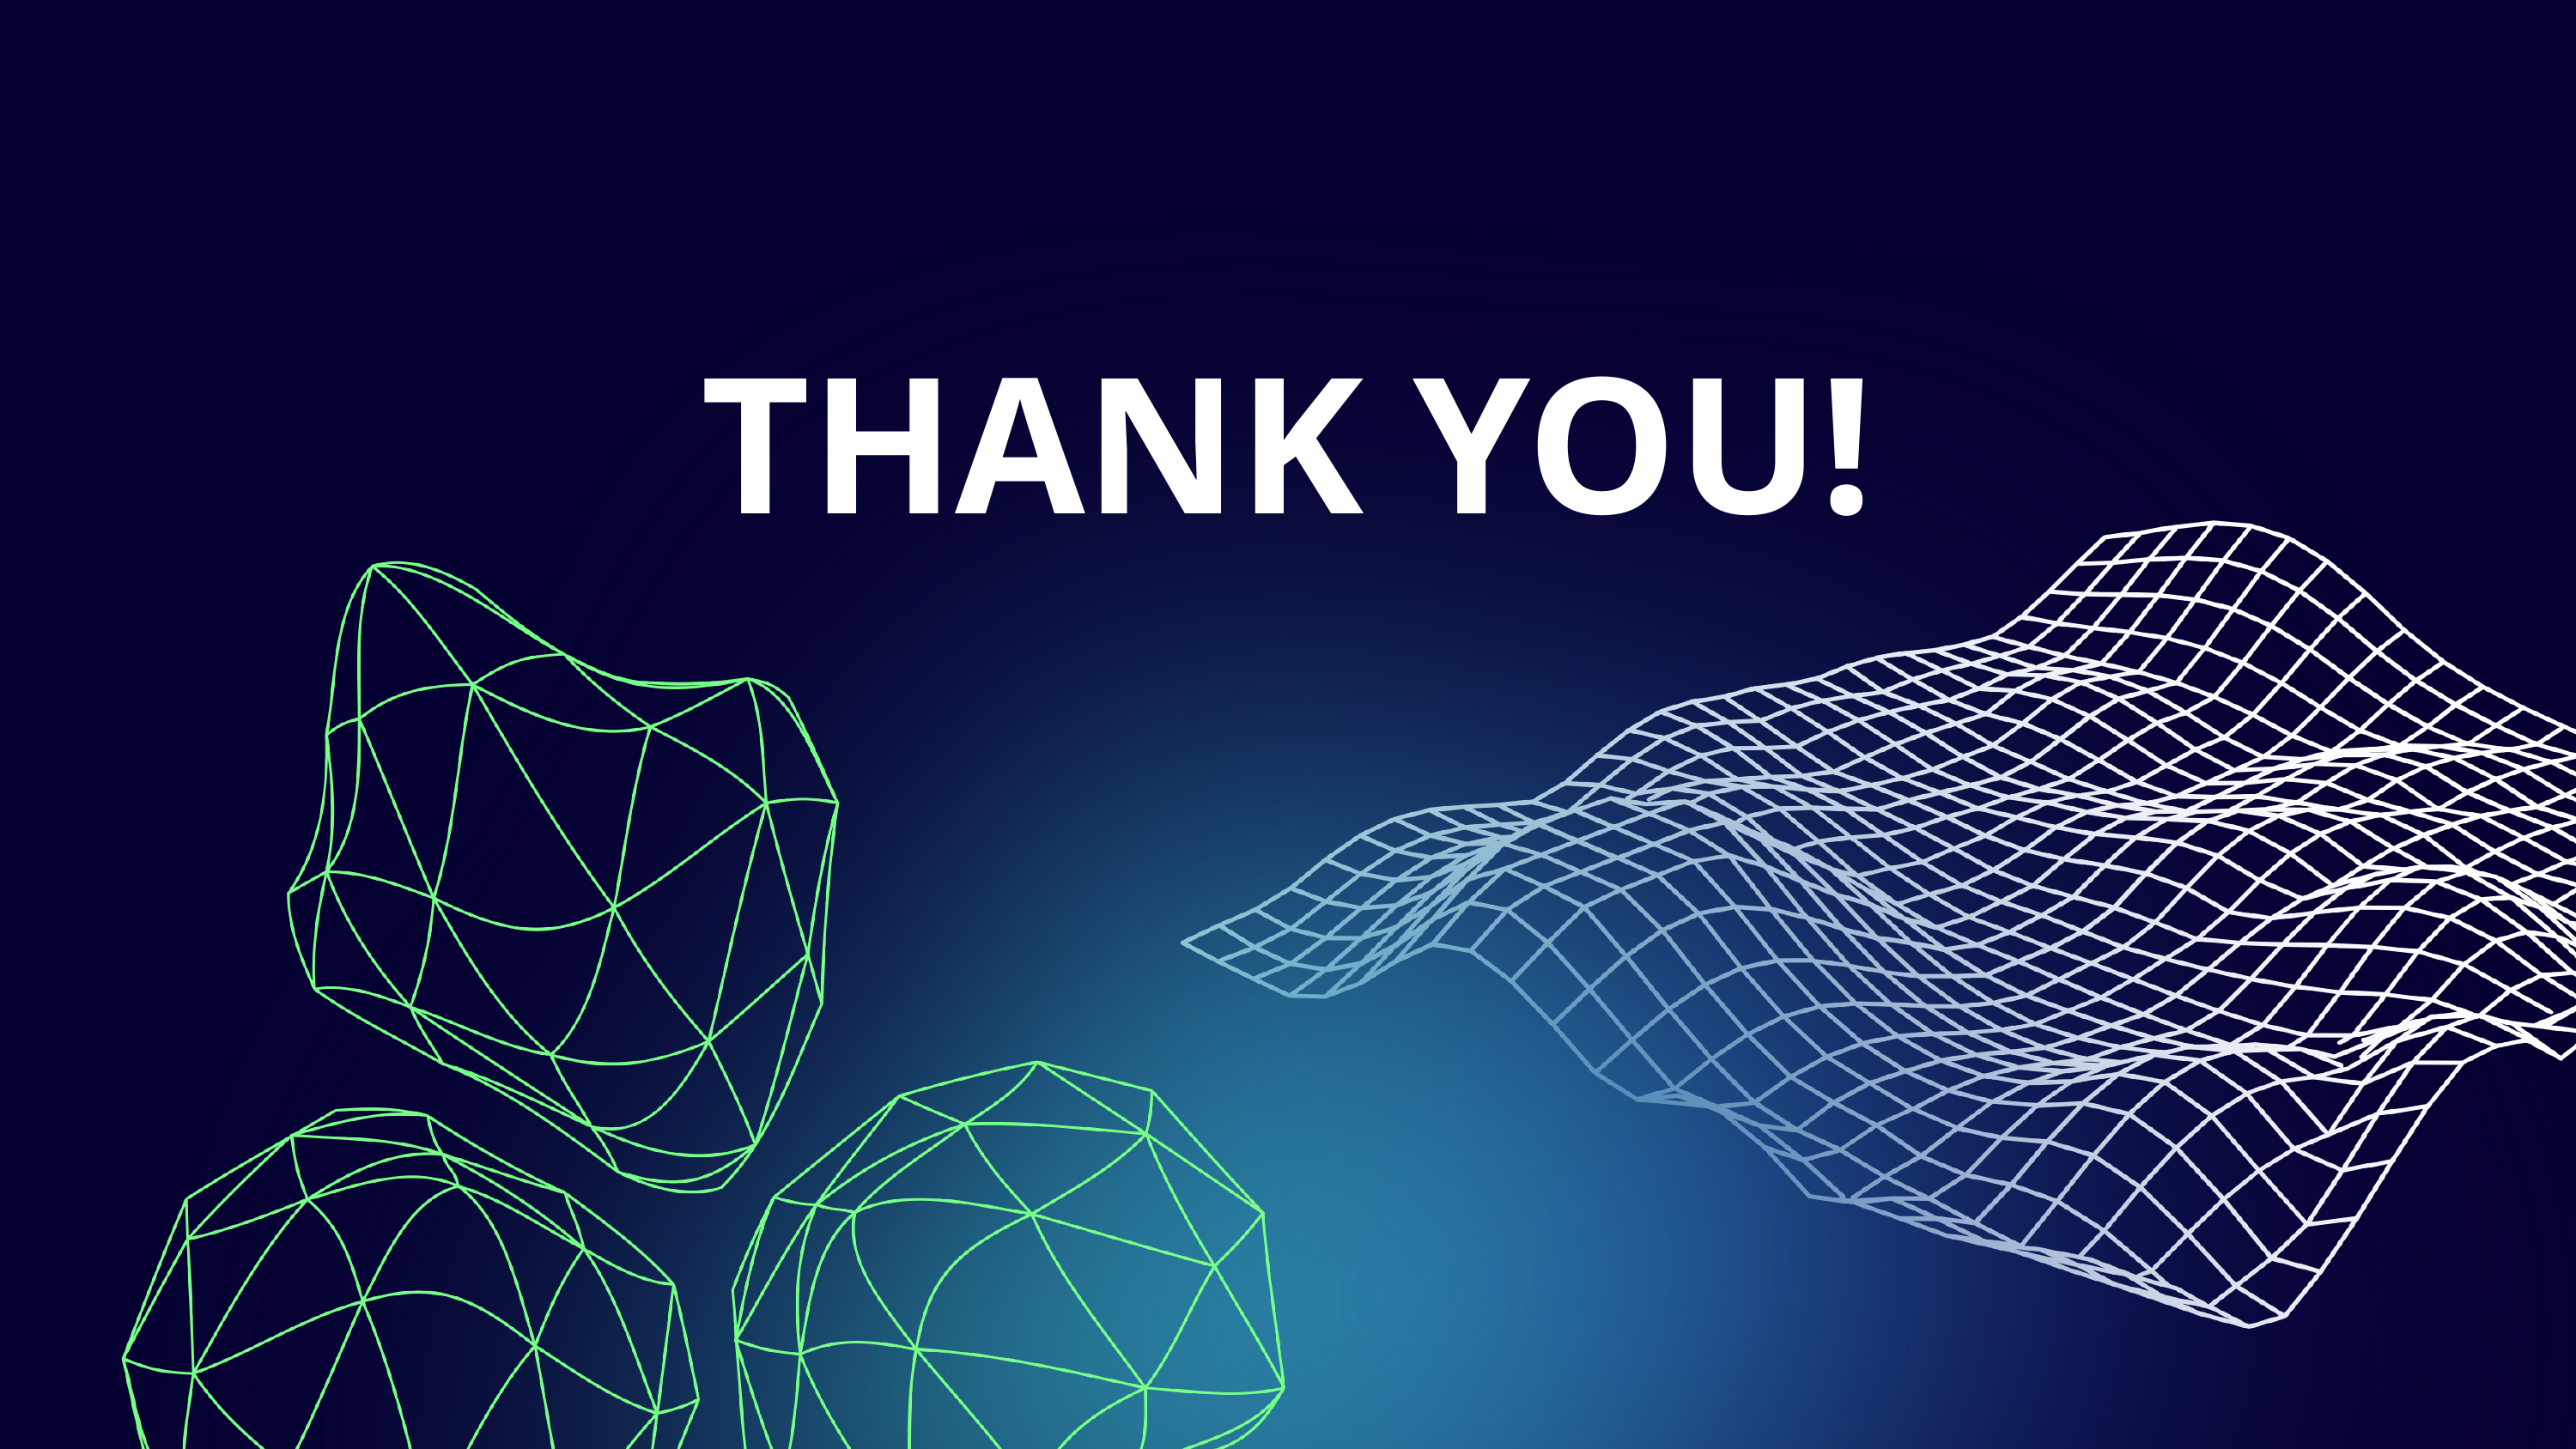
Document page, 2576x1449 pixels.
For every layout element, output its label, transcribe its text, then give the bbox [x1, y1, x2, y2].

text_box THANK YOU! [144, 306, 2432, 552]
text_box [121, 553, 1285, 1449]
text_box [144, 209, 2576, 1449]
